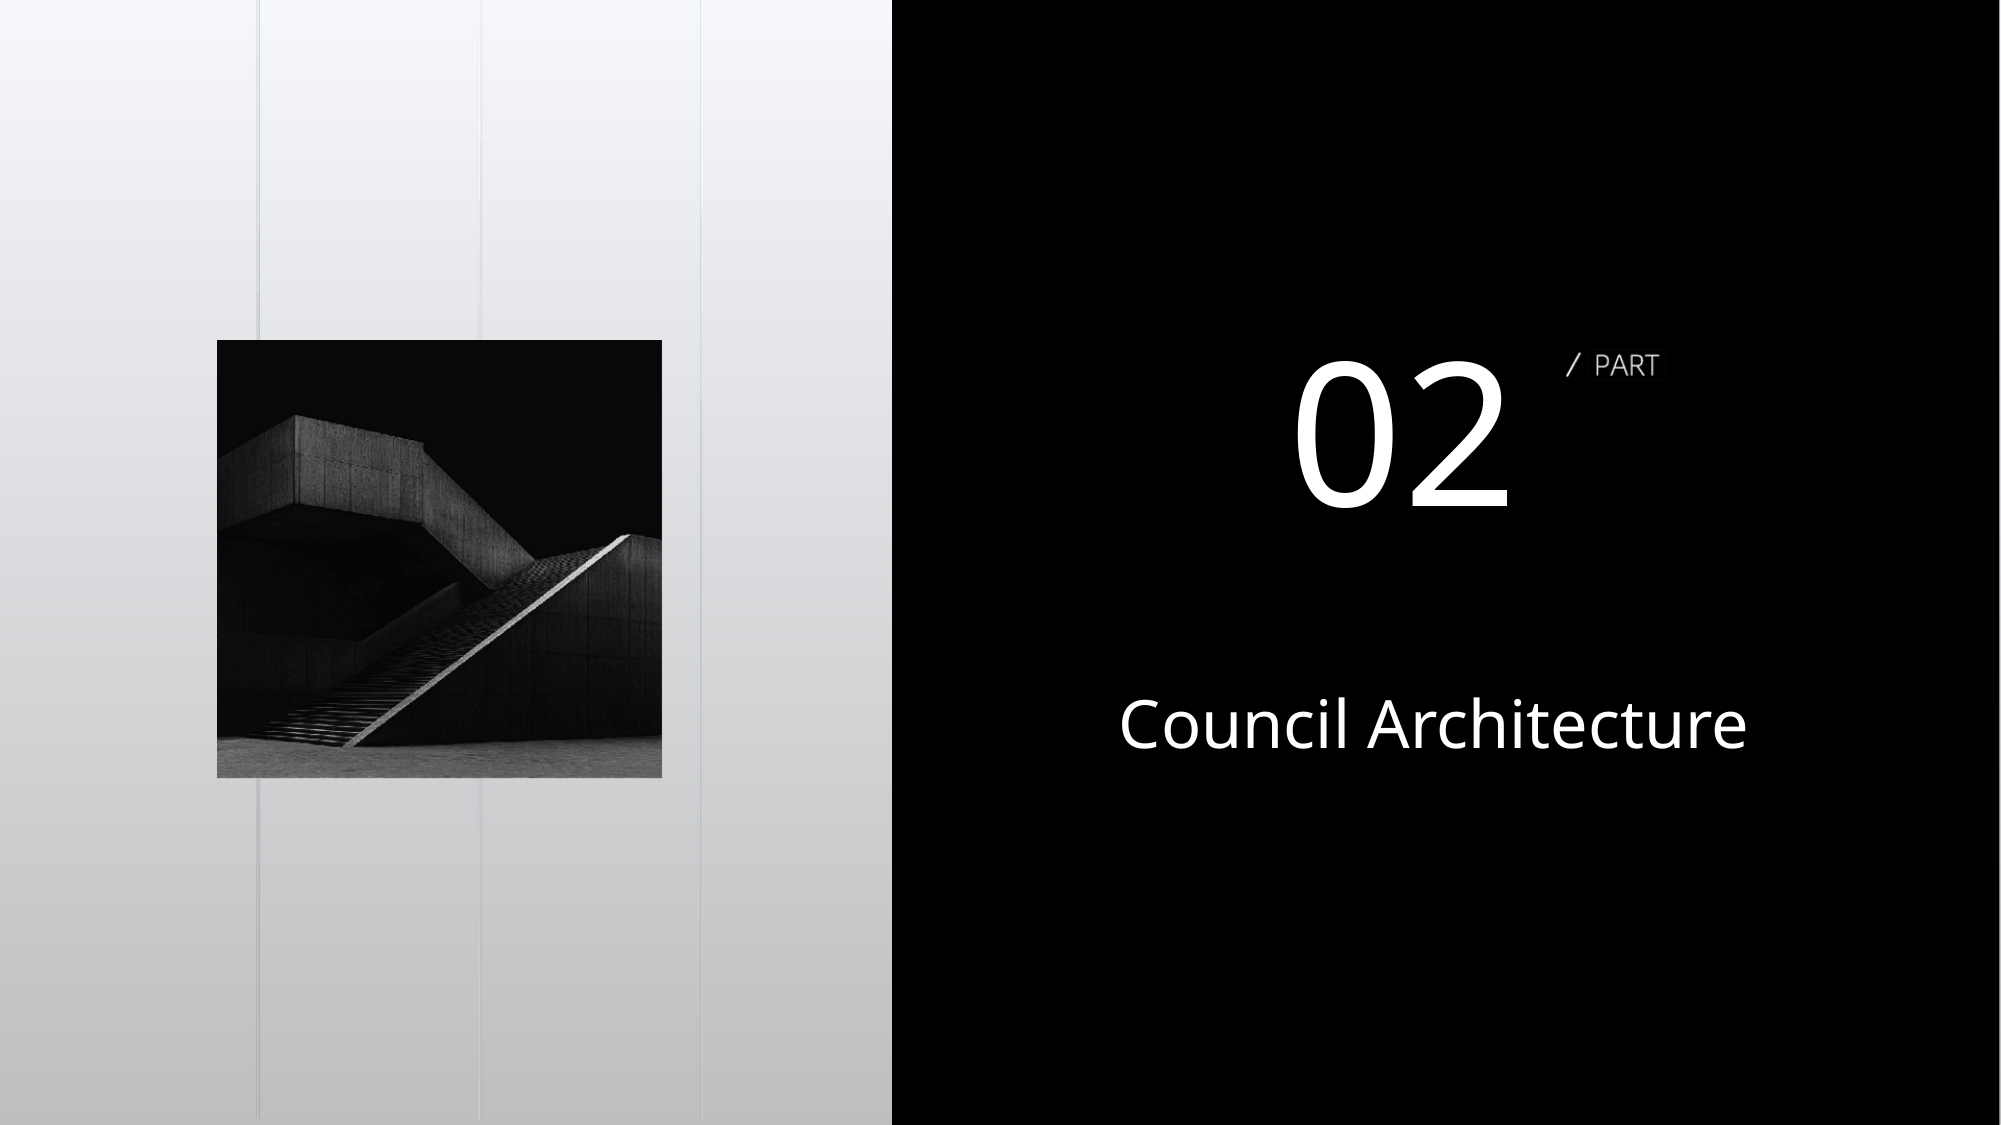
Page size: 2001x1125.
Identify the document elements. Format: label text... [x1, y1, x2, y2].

picture [178, 0, 703, 1122]
text_box 02 [1273, 299, 1567, 518]
text_box Council Architecture [1070, 658, 1799, 885]
text_box [0, 0, 892, 1125]
picture [1565, 340, 1718, 396]
text_box [892, 0, 2000, 1125]
